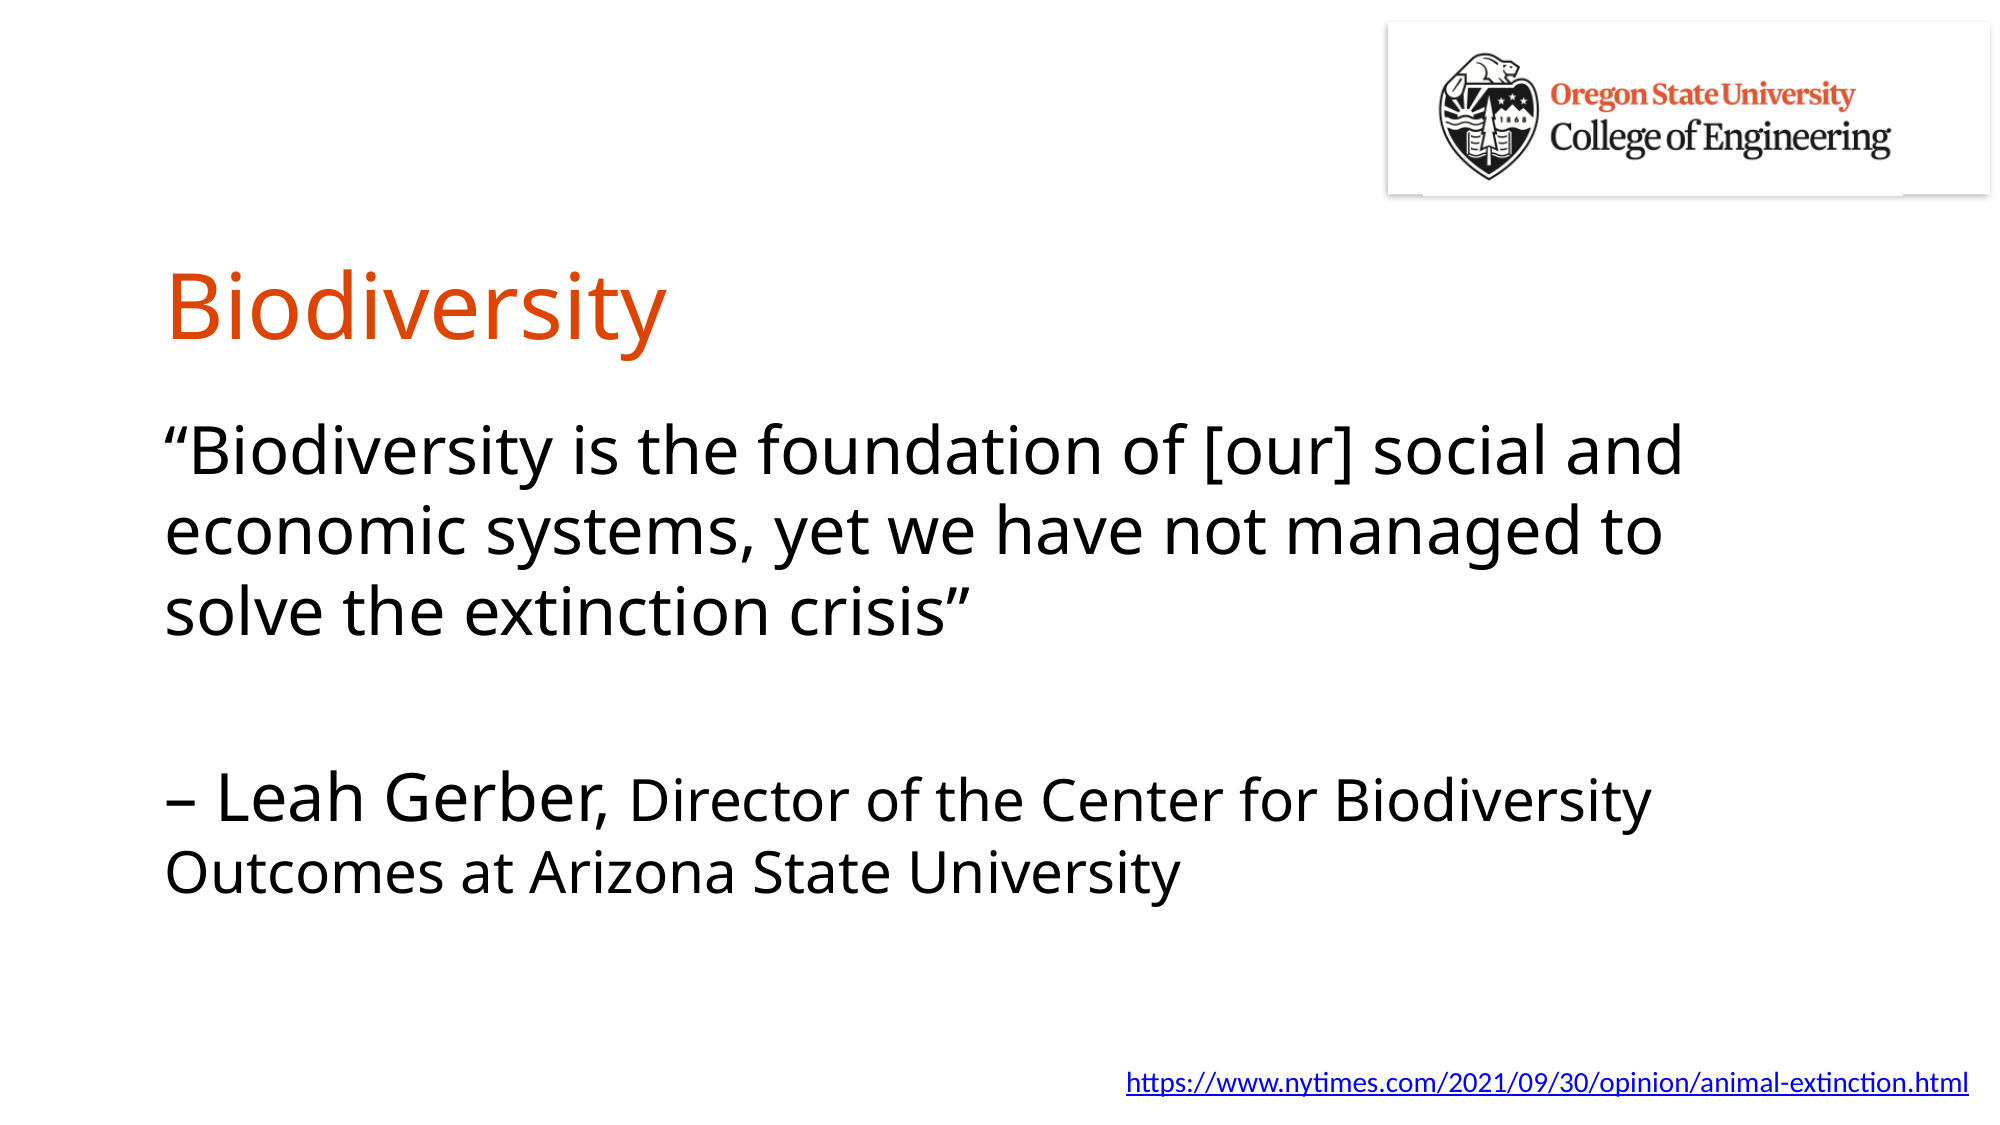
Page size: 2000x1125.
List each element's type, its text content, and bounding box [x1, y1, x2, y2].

picture [1423, 43, 1903, 197]
list “Biodiversity is the foundation of [our] social and economic systems, yet we have not managed to solve the extinction crisis” – Leah Gerber, Director of the Center for Biodiversity Outcomes at Arizona State University [149, 400, 1850, 1005]
text_box [1387, 21, 1991, 195]
text_box https://www.nytimes.com/2021/09/30/opinion/animal-extinction.html [1111, 1055, 1985, 1106]
title Biodiversity [149, 205, 1850, 400]
